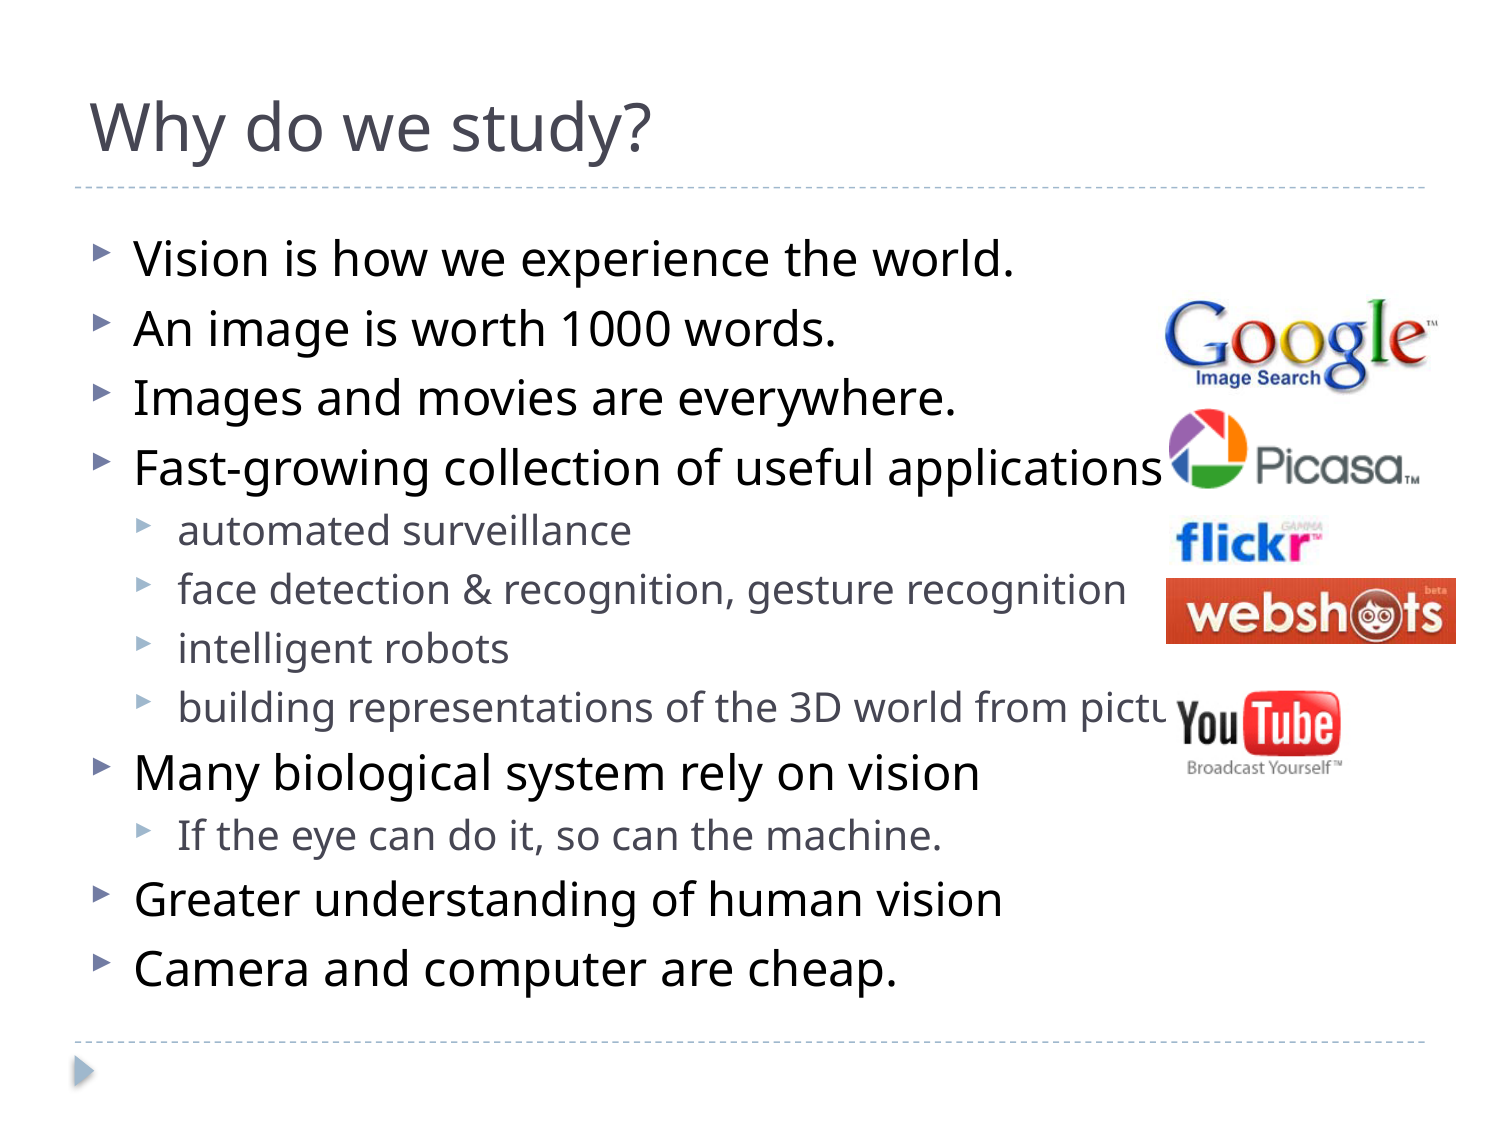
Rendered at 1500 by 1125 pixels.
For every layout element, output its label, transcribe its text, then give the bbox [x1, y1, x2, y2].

list Vision is how we experience the world. An image is worth 1000 words. Images and movies are everywhere. Fast-growing collection of useful applications automated surveillance face detection & recognition, gesture recognition intelligent robots building representations of the 3D world from pictures Many biological system rely on vision If the eye can do it, so can the machine. Greater understanding of human vision Camera and computer are cheap. [75, 220, 1425, 1005]
picture [1166, 680, 1353, 785]
picture [1169, 514, 1329, 574]
title Why do we study? [75, 45, 1425, 173]
picture [1166, 578, 1457, 645]
picture [1168, 408, 1436, 492]
picture [1156, 290, 1448, 404]
